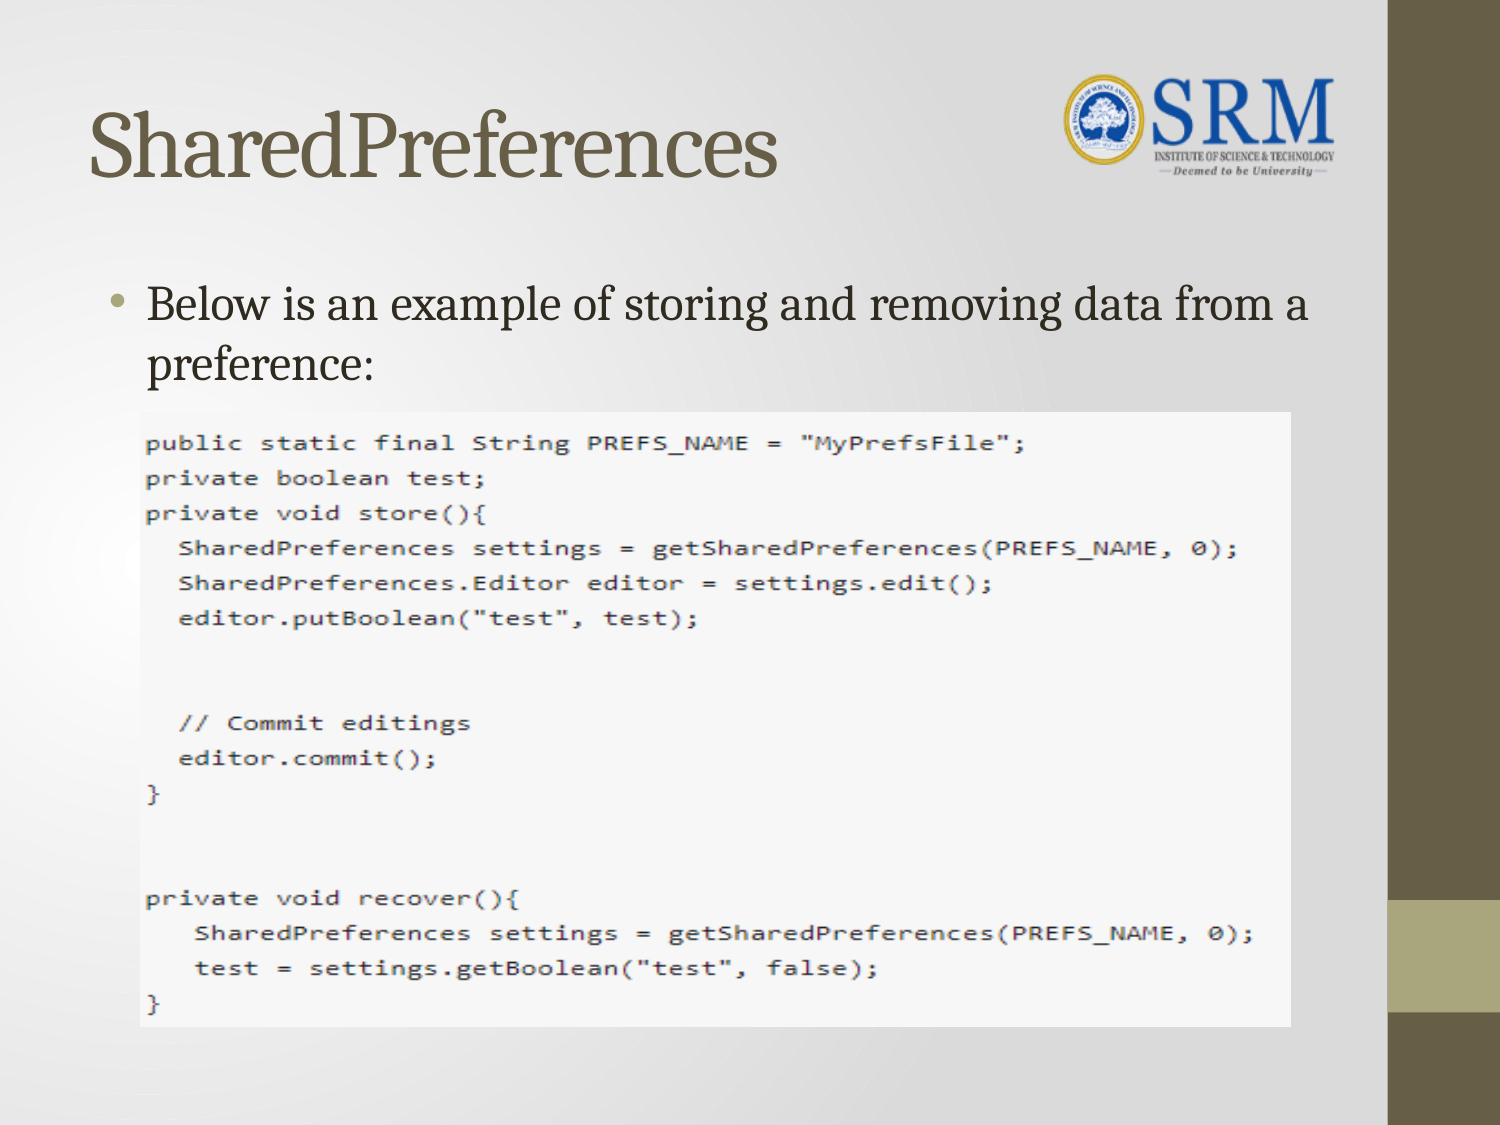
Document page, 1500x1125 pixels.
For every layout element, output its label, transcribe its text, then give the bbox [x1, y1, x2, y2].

list Below is an example of storing and removing data from a preference: [75, 262, 1325, 1050]
picture [139, 411, 1291, 1027]
title SharedPreferences [75, 45, 1050, 233]
picture [1062, 37, 1338, 213]
